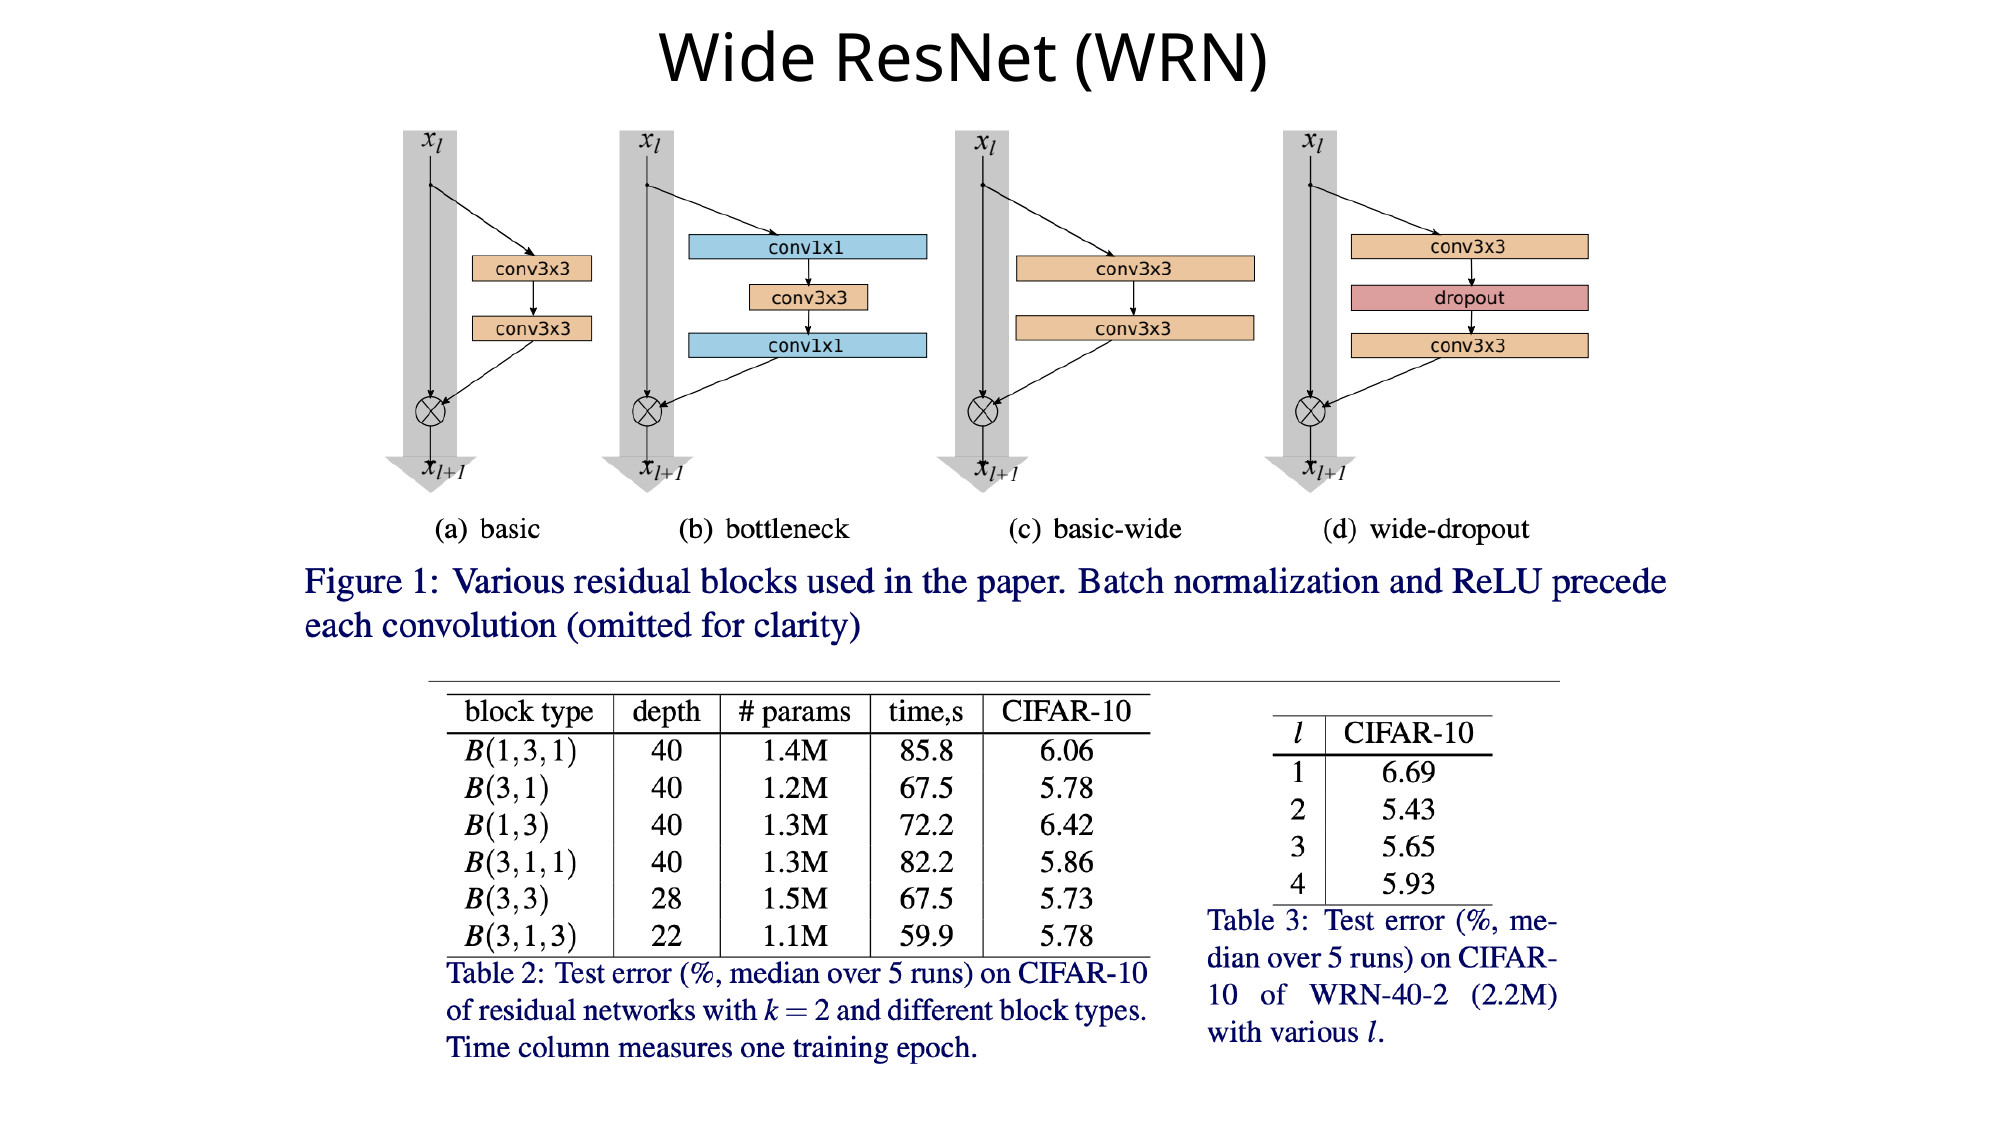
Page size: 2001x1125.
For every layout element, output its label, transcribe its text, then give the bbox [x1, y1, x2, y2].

picture [253, 103, 1747, 659]
title Wide ResNet (WRN) [577, 0, 1352, 103]
picture [391, 678, 1609, 1084]
